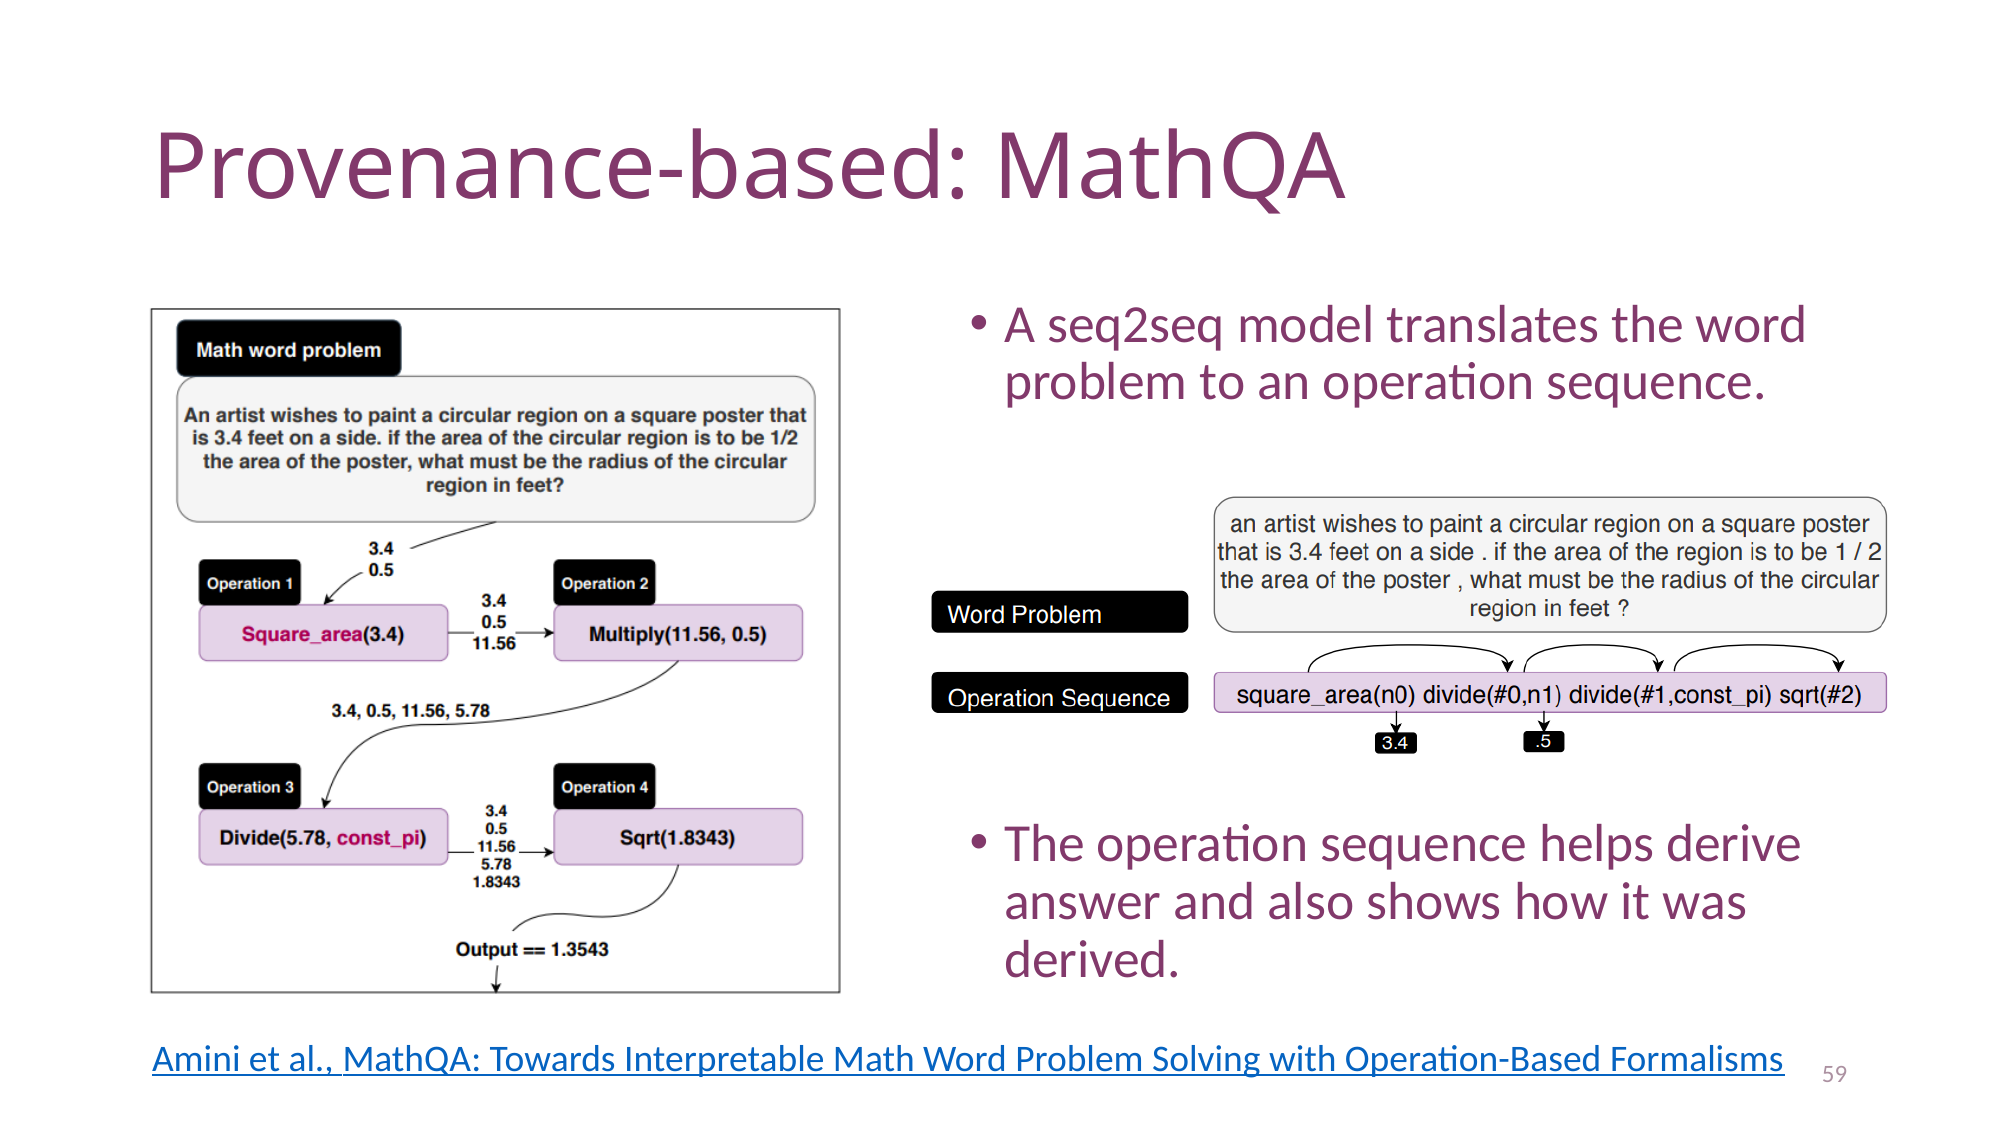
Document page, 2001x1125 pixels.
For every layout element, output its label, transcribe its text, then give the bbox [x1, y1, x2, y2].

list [137, 299, 861, 1014]
text_box A seq2seq model translates the word problem to an operation sequence. The operation sequence helps derive answer and also shows how it was derived. [954, 288, 1914, 473]
picture [913, 473, 1914, 773]
text_box A seq2seq model translates the word problem to an operation sequence. The operation sequence helps derive answer and also shows how it was derived. [954, 773, 1914, 1003]
title Provenance-based: MathQA [137, 59, 1863, 278]
slide_number 59 [1412, 1042, 1863, 1103]
text_box Amini et al., MathQA: Towards Interpretable Math Word Problem Solving with Operation-Based Formalisms [137, 1026, 1848, 1087]
